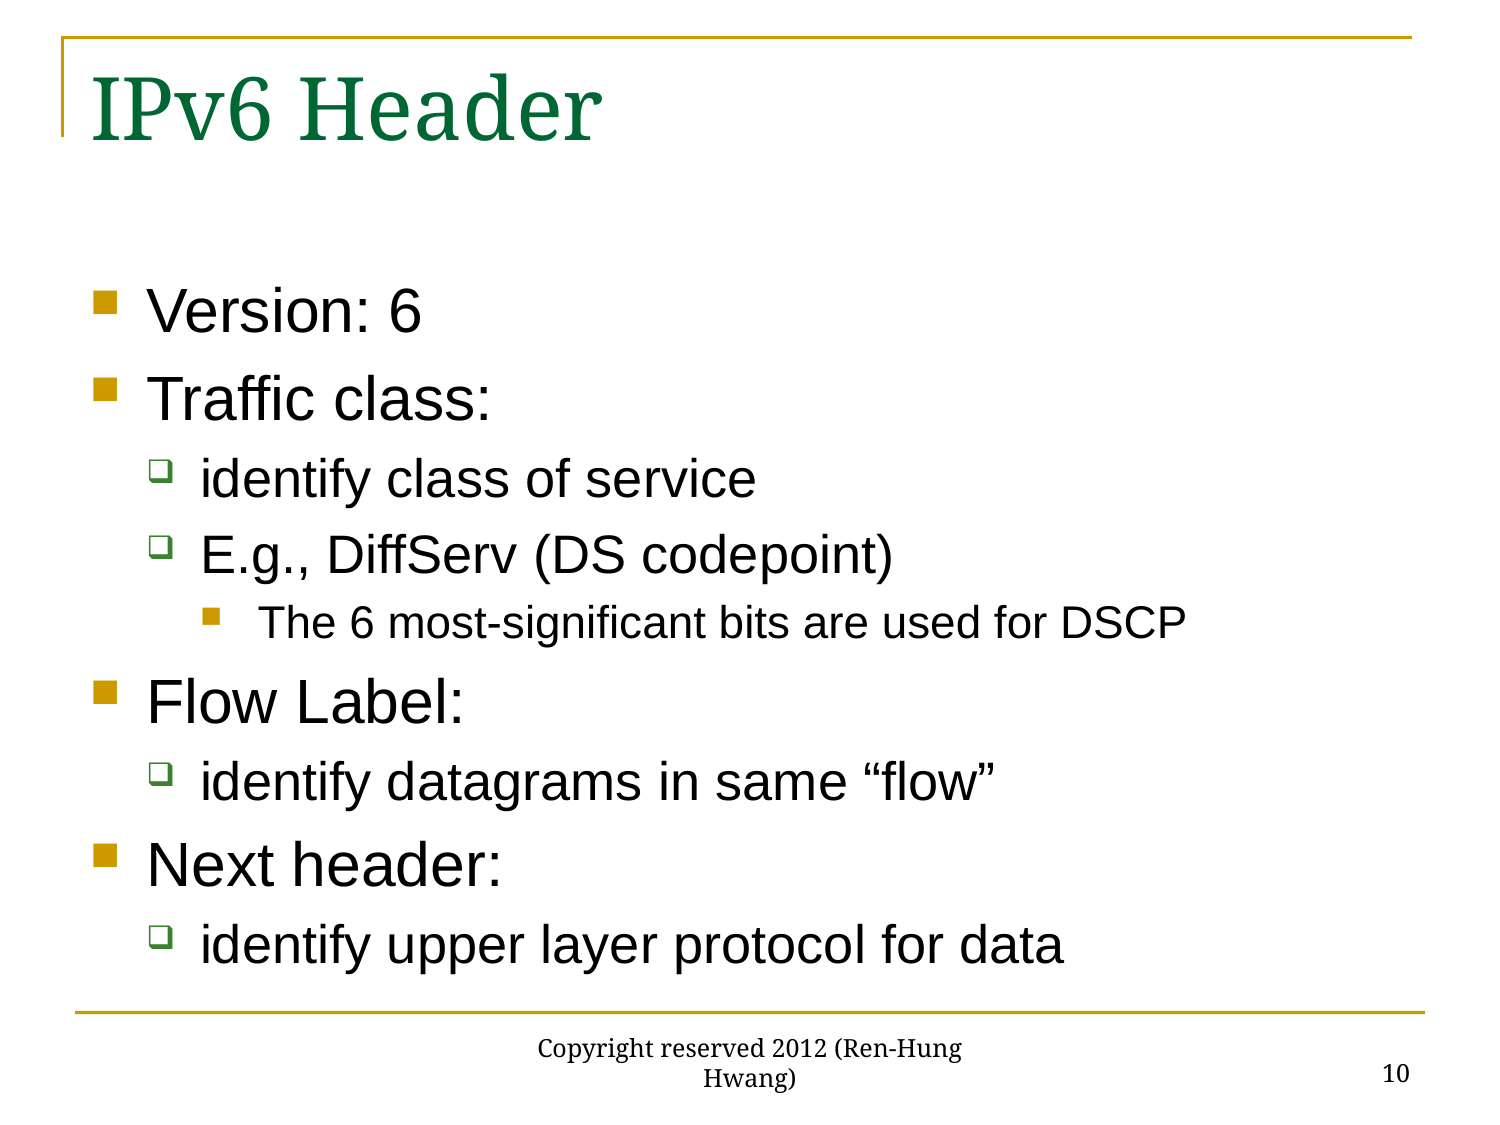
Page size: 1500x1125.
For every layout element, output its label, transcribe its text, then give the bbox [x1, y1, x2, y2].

slide_number 10 [1074, 1023, 1426, 1100]
list Version: 6 Traffic class: identify class of service E.g., DiffServ (DS codepoint) The 6 most-significant bits are used for DSCP Flow Label: identify datagrams in same “flow” Next header: identify upper layer protocol for data [75, 262, 1425, 1006]
footer Copyright reserved 2012 (Ren-Hung Hwang) [512, 1024, 988, 1101]
title IPv6 Header [75, 45, 1425, 233]
